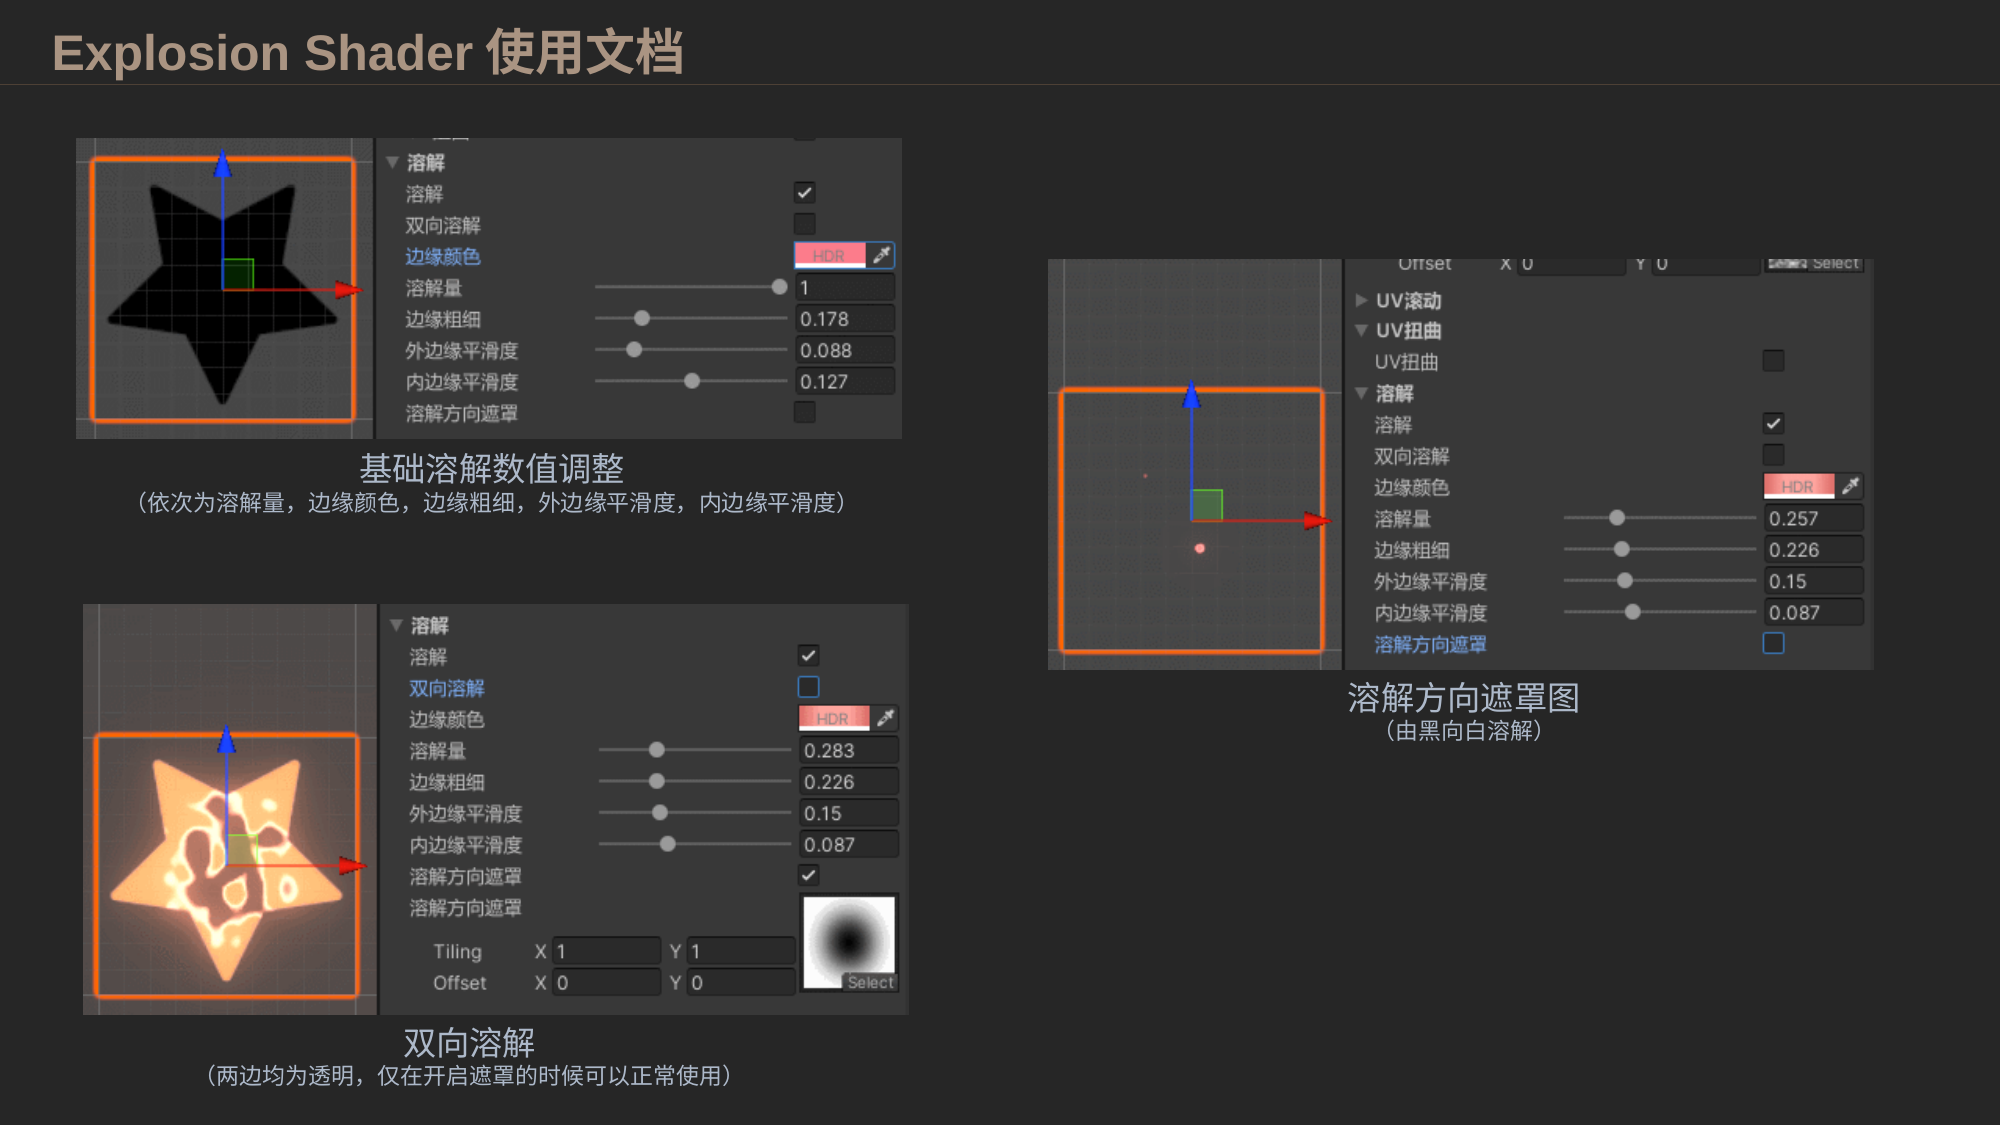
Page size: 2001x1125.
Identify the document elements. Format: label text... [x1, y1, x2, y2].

picture [1048, 259, 1874, 670]
text_box 基础溶解数值调整 （依次为溶解量，边缘颜色，边缘粗细，外边缘平滑度，内边缘平滑度） [76, 440, 909, 523]
picture [76, 138, 902, 439]
text_box 双向溶解 （两边均为透明，仅在开启遮罩的时候可以正常使用） [53, 1014, 886, 1097]
picture [83, 604, 909, 1015]
text_box 溶解方向遮罩图 （由黑向白溶解） [1048, 669, 1881, 752]
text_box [0, 12, 2000, 89]
